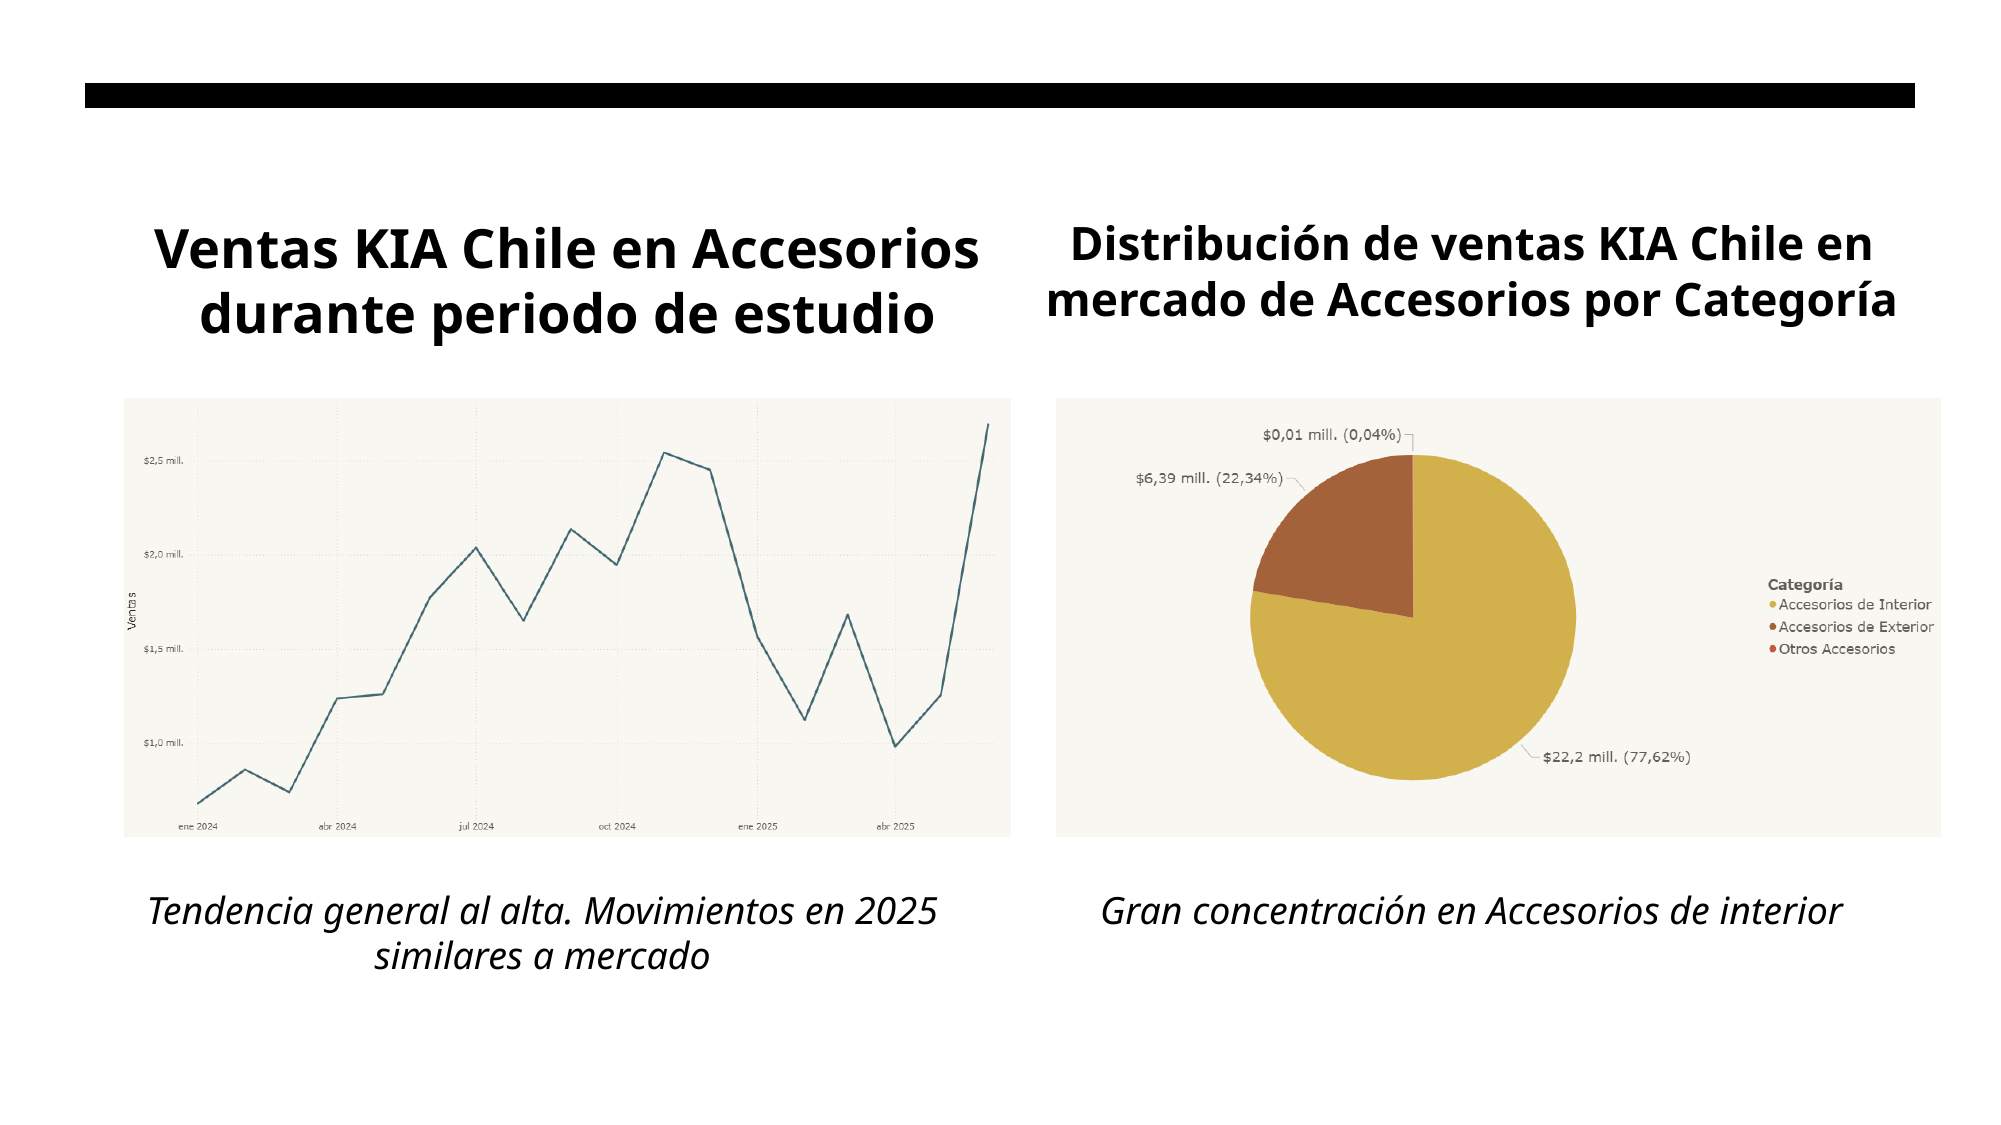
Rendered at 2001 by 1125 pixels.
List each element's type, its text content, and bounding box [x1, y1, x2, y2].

text_box Gran concentración en Accesorios de interior [1029, 879, 1914, 940]
picture [1056, 397, 1941, 838]
title Distribución de ventas KIA Chile en mercado de Accesorios por Categoría [1025, 207, 1930, 364]
text_box Tendencia general al alta. Movimientos en 2025 similares a mercado [100, 879, 985, 985]
text_box Ventas KIA Chile en Accesorios durante periodo de estudio [110, 207, 1025, 364]
picture [124, 397, 1012, 837]
